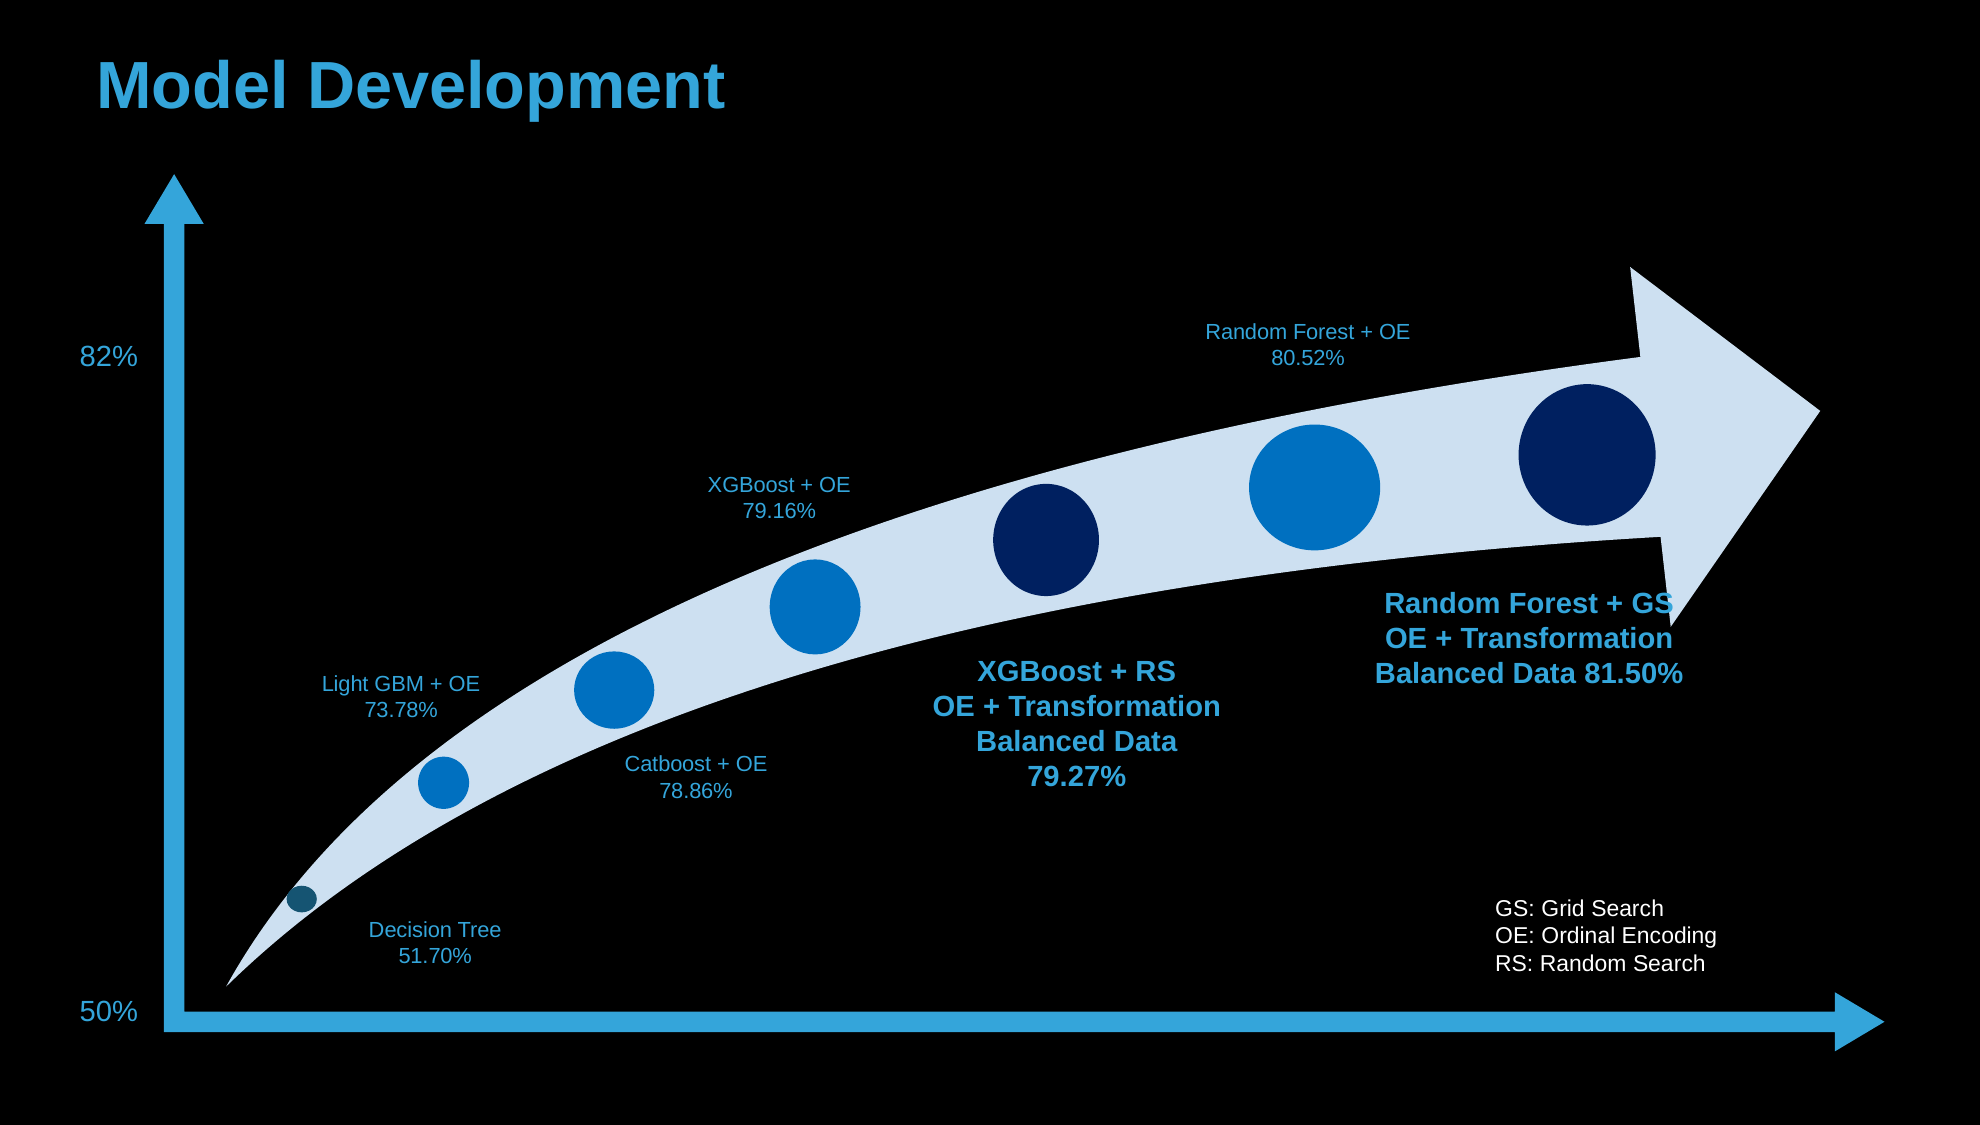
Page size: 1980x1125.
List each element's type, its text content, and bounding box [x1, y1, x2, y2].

text_box [993, 483, 1099, 597]
text_box [286, 885, 317, 908]
text_box Random Forest + OE 80.52% [1126, 310, 1490, 378]
text_box [1249, 424, 1381, 551]
title Model Development [81, 19, 1869, 145]
text_box [144, 174, 1885, 1052]
text_box XGBoost + RS OE + Transformation Balanced Data 79.27% [879, 645, 1275, 800]
text_box GS: Grid Search OE: Ordinal Encoding RS: Random Search [1480, 886, 1829, 984]
text_box Catboost + OE 78.86% [566, 742, 826, 810]
text_box Light GBM + OE 73.78% [271, 662, 531, 730]
text_box [769, 559, 861, 655]
text_box XGBoost + OE 79.16% [606, 463, 953, 531]
text_box 82% [54, 329, 164, 380]
text_box [418, 756, 470, 809]
text_box [1518, 384, 1656, 526]
text_box [226, 895, 289, 987]
text_box [292, 266, 1821, 908]
text_box Decision Tree 51.70% [280, 908, 590, 976]
text_box 50% [54, 984, 163, 1035]
text_box [574, 651, 655, 729]
text_box Random Forest + GS OE + Transformation Balanced Data 81.50% [1347, 576, 1712, 697]
